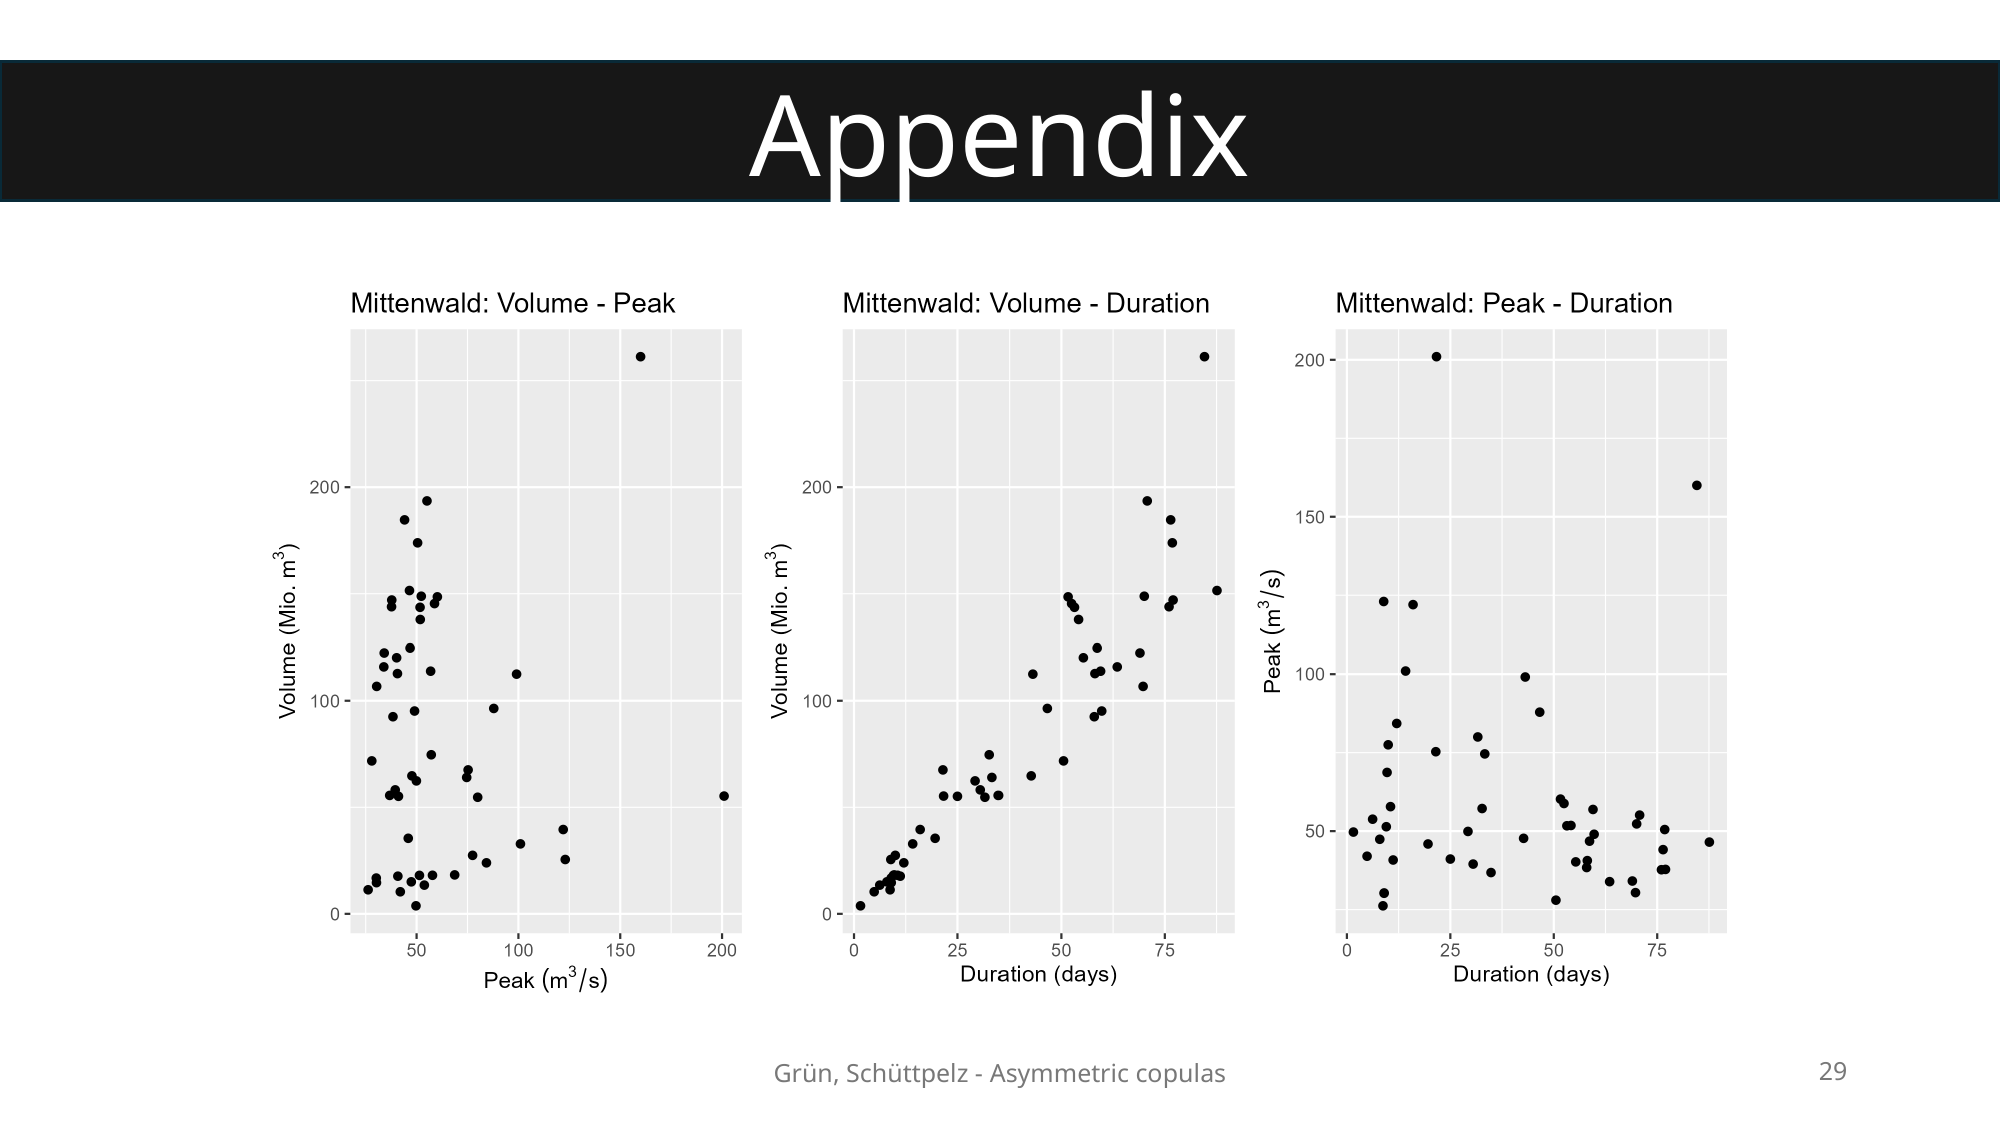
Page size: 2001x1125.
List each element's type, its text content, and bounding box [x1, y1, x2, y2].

text_box Appendix [0, 60, 2000, 202]
picture [249, 269, 1751, 1021]
footer Grün, Schüttpelz - Asymmetric copulas [662, 1042, 1338, 1103]
slide_number 29 [1412, 1042, 1863, 1103]
